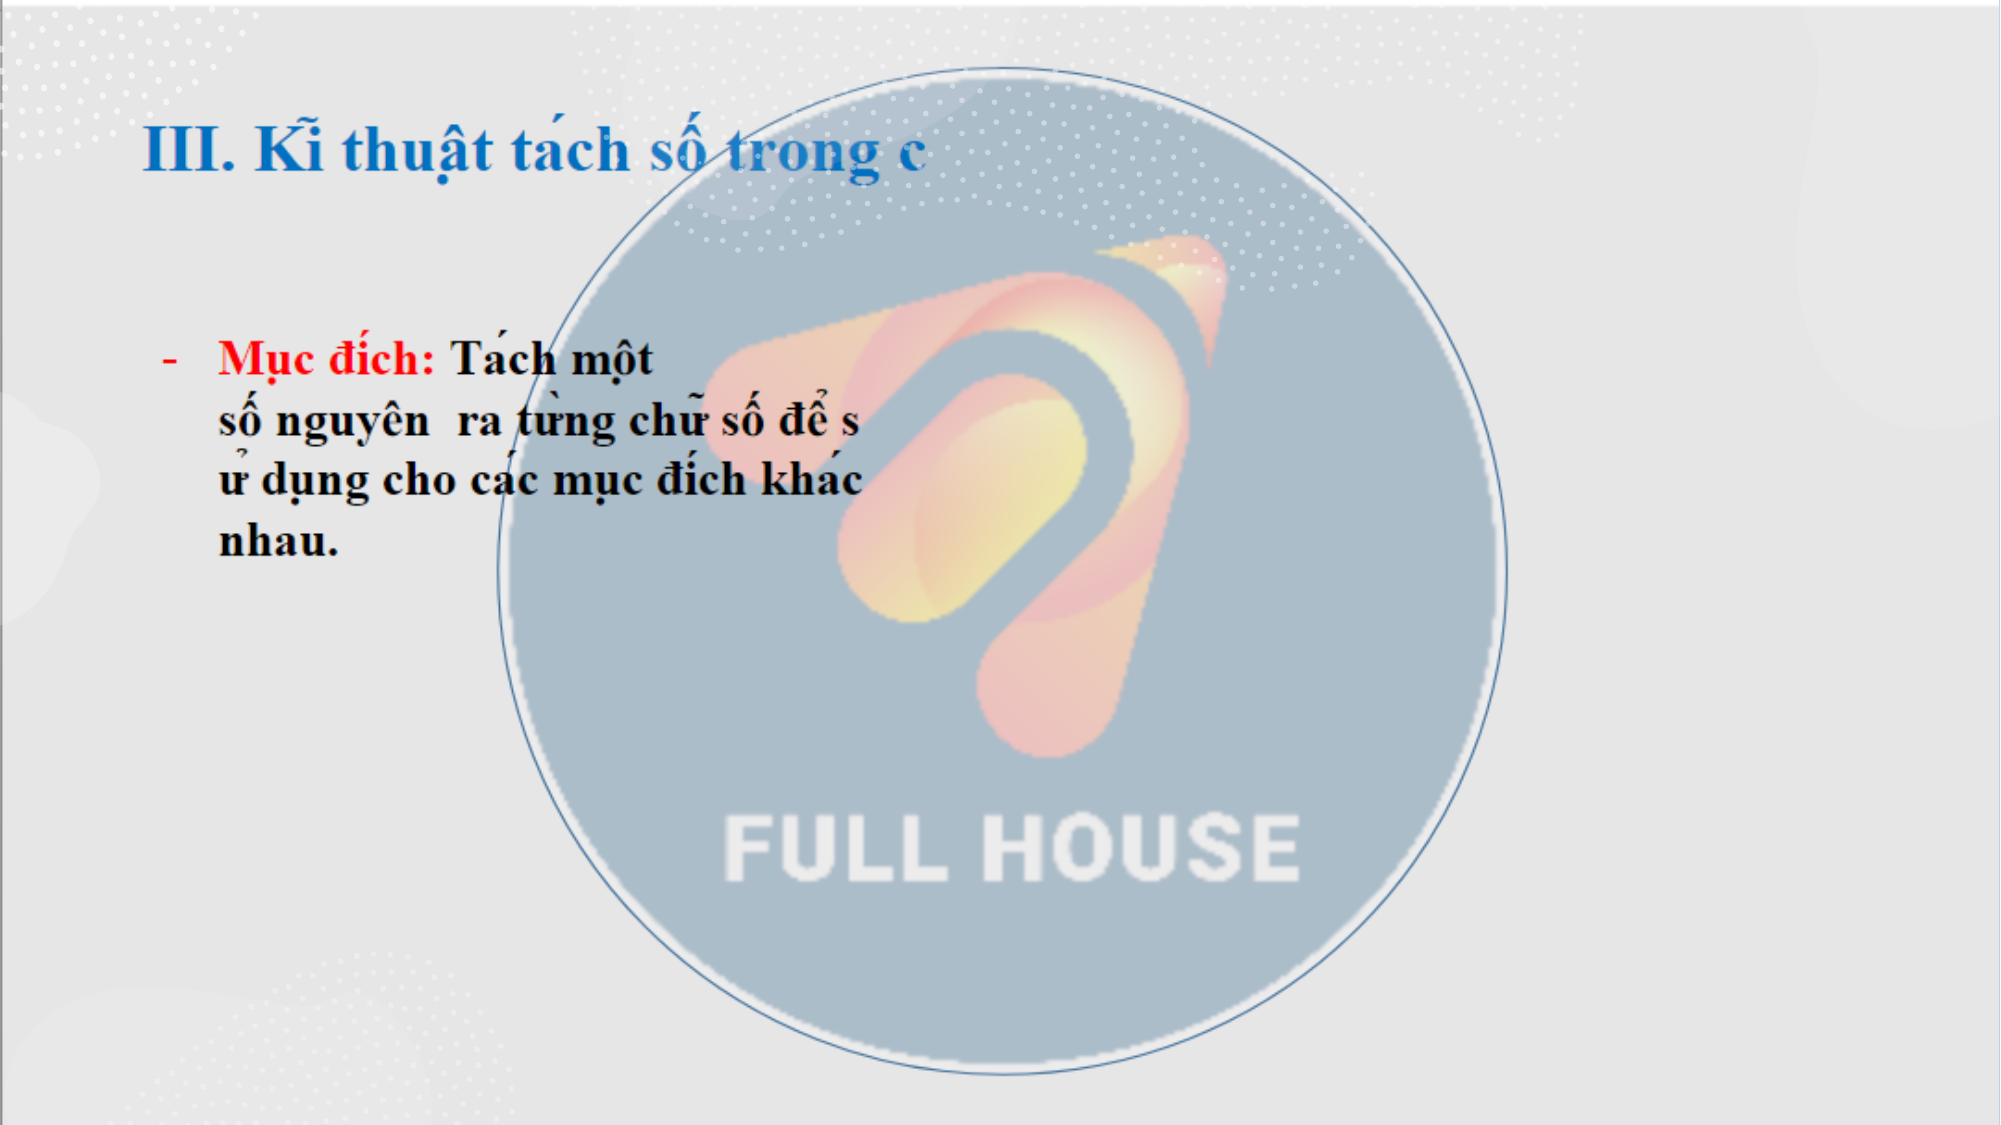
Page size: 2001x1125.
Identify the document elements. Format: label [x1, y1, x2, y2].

text_box [0, 0, 2000, 1125]
